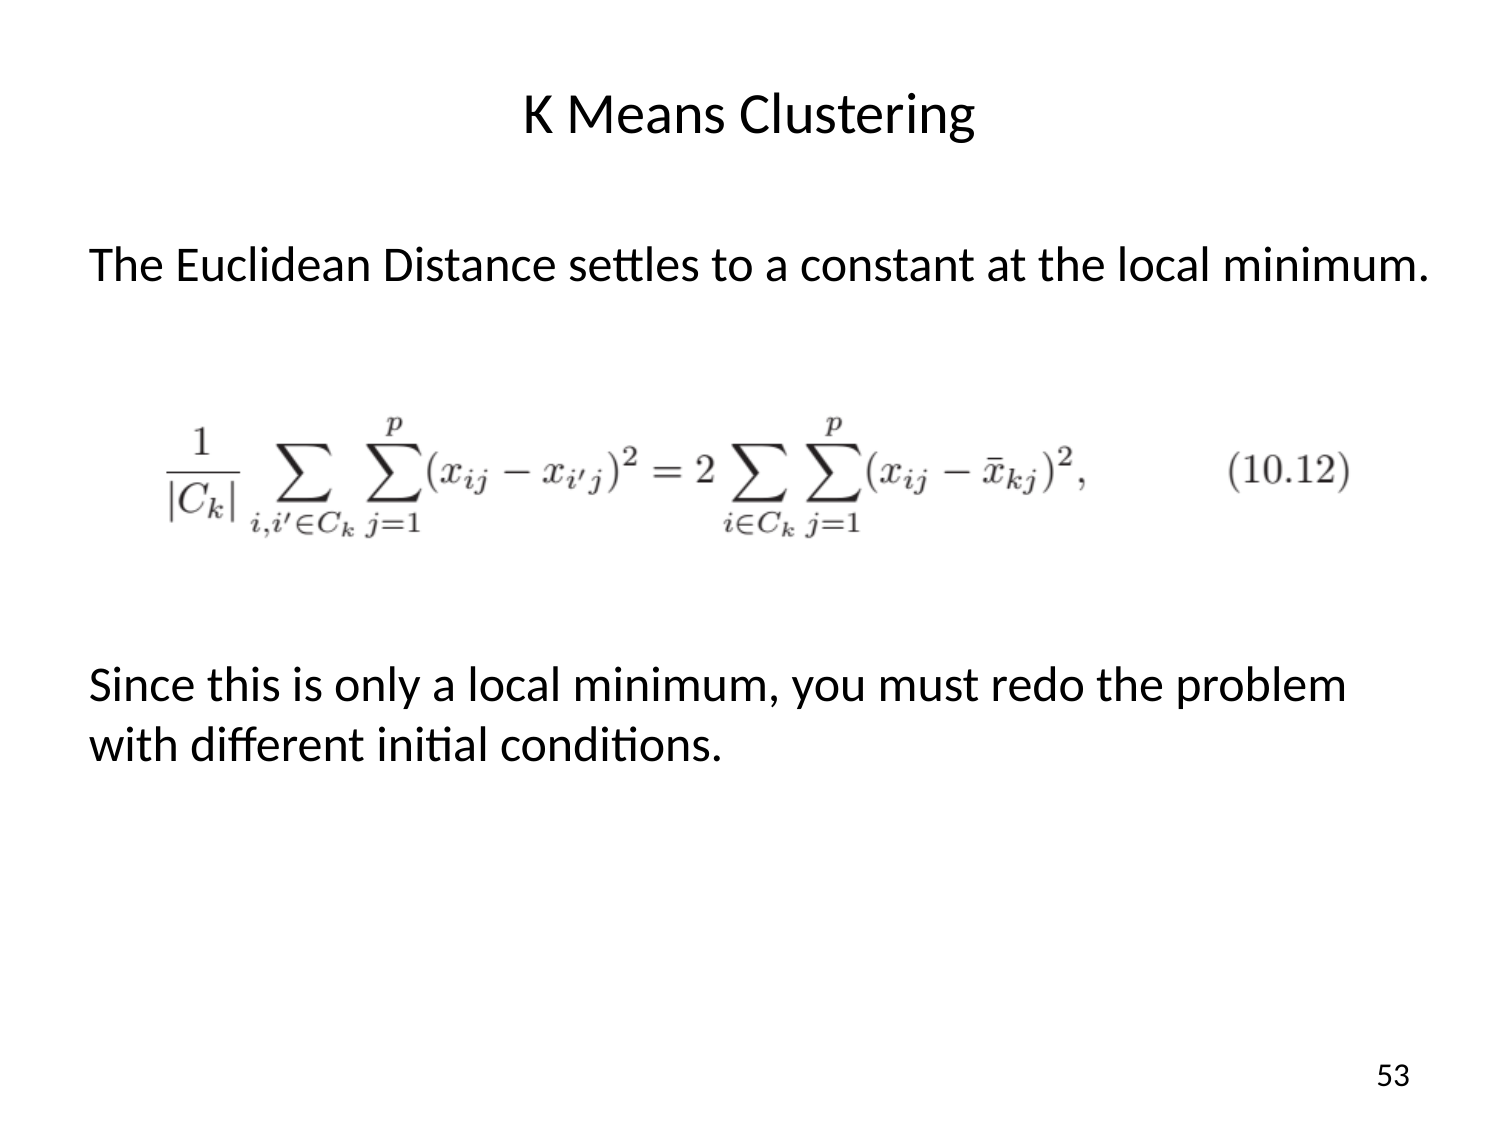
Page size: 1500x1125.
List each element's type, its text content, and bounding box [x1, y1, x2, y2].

title K Means Clustering [75, 45, 1425, 175]
slide_number 53 [1074, 1042, 1425, 1103]
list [73, 387, 1424, 563]
text_box The Euclidean Distance settles to a constant at the local minimum. Since this is only a local minimum, you must redo the problem with different initial conditions. [73, 224, 1462, 442]
